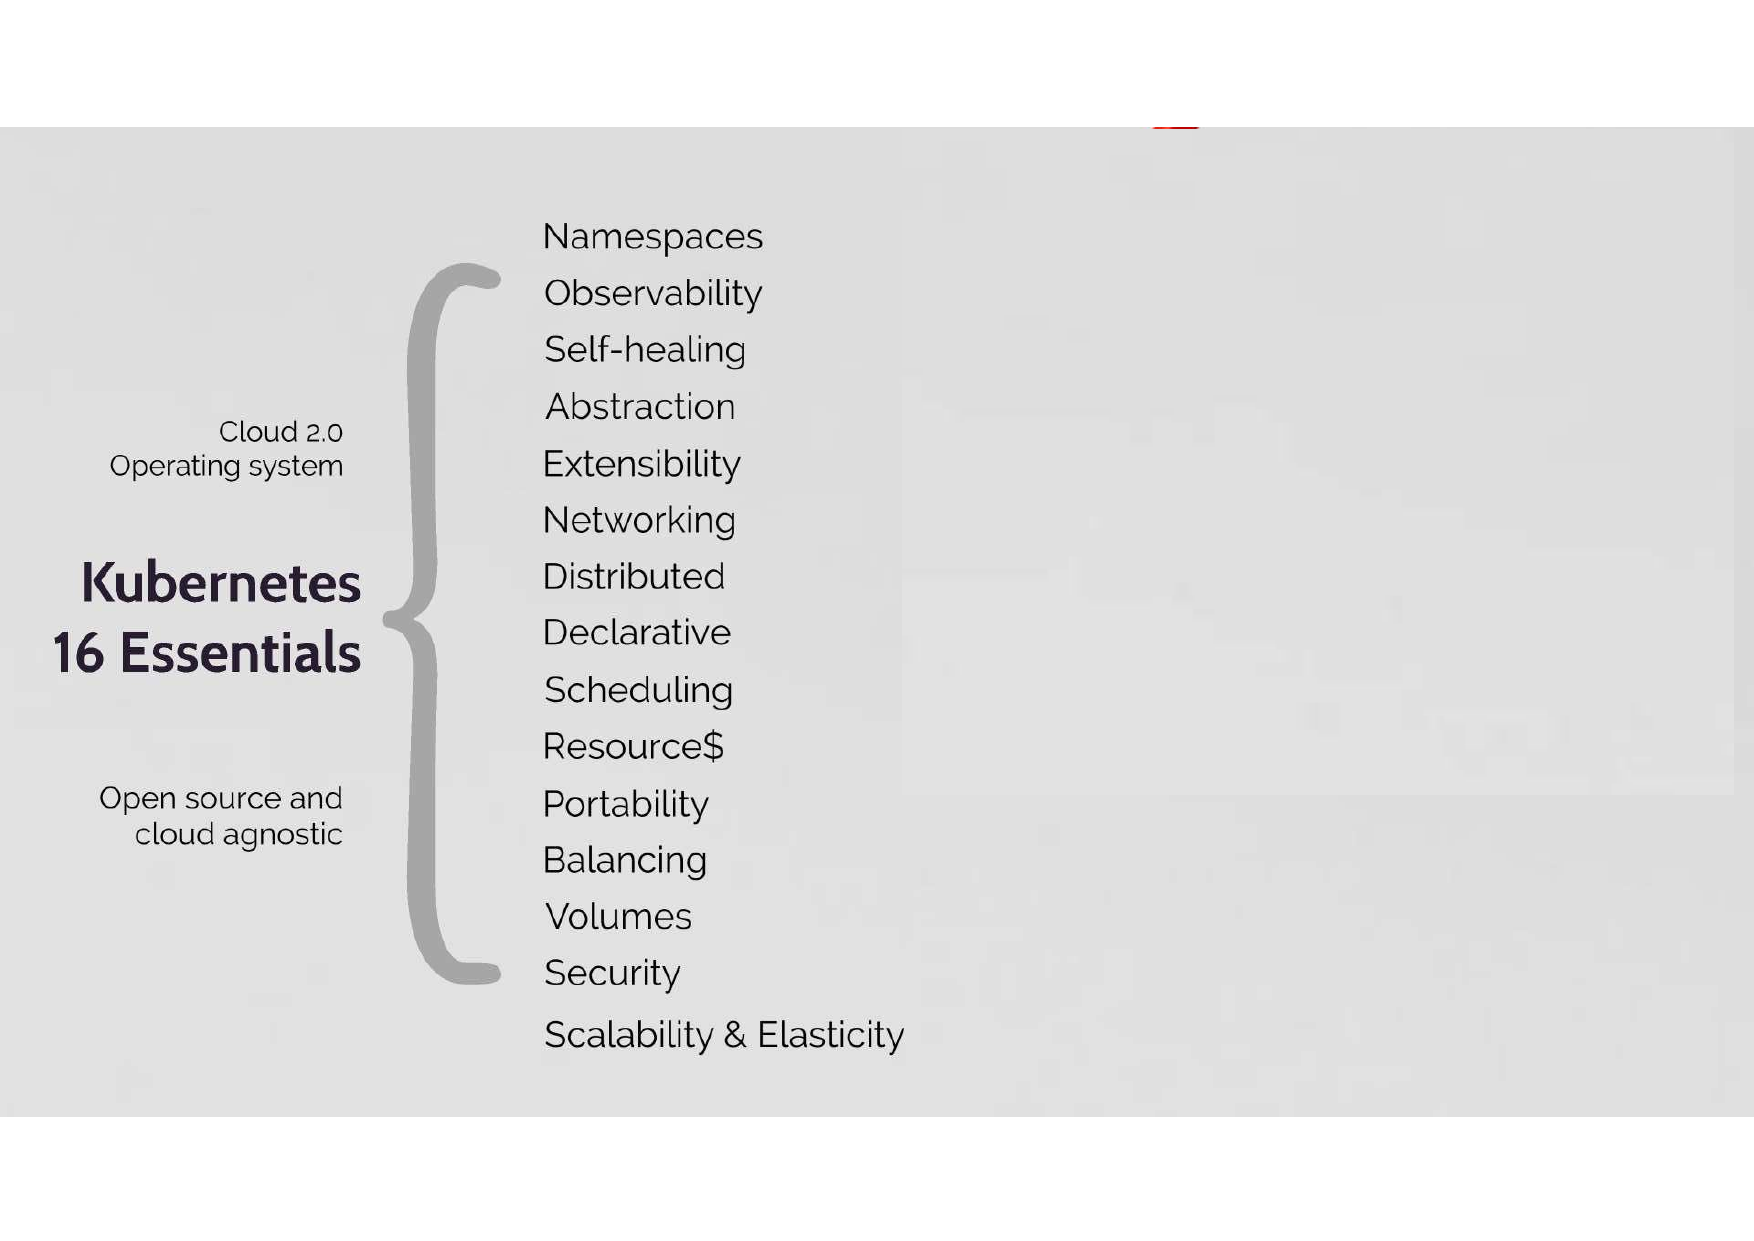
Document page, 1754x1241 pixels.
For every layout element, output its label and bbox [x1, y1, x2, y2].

picture [0, 127, 1754, 1117]
